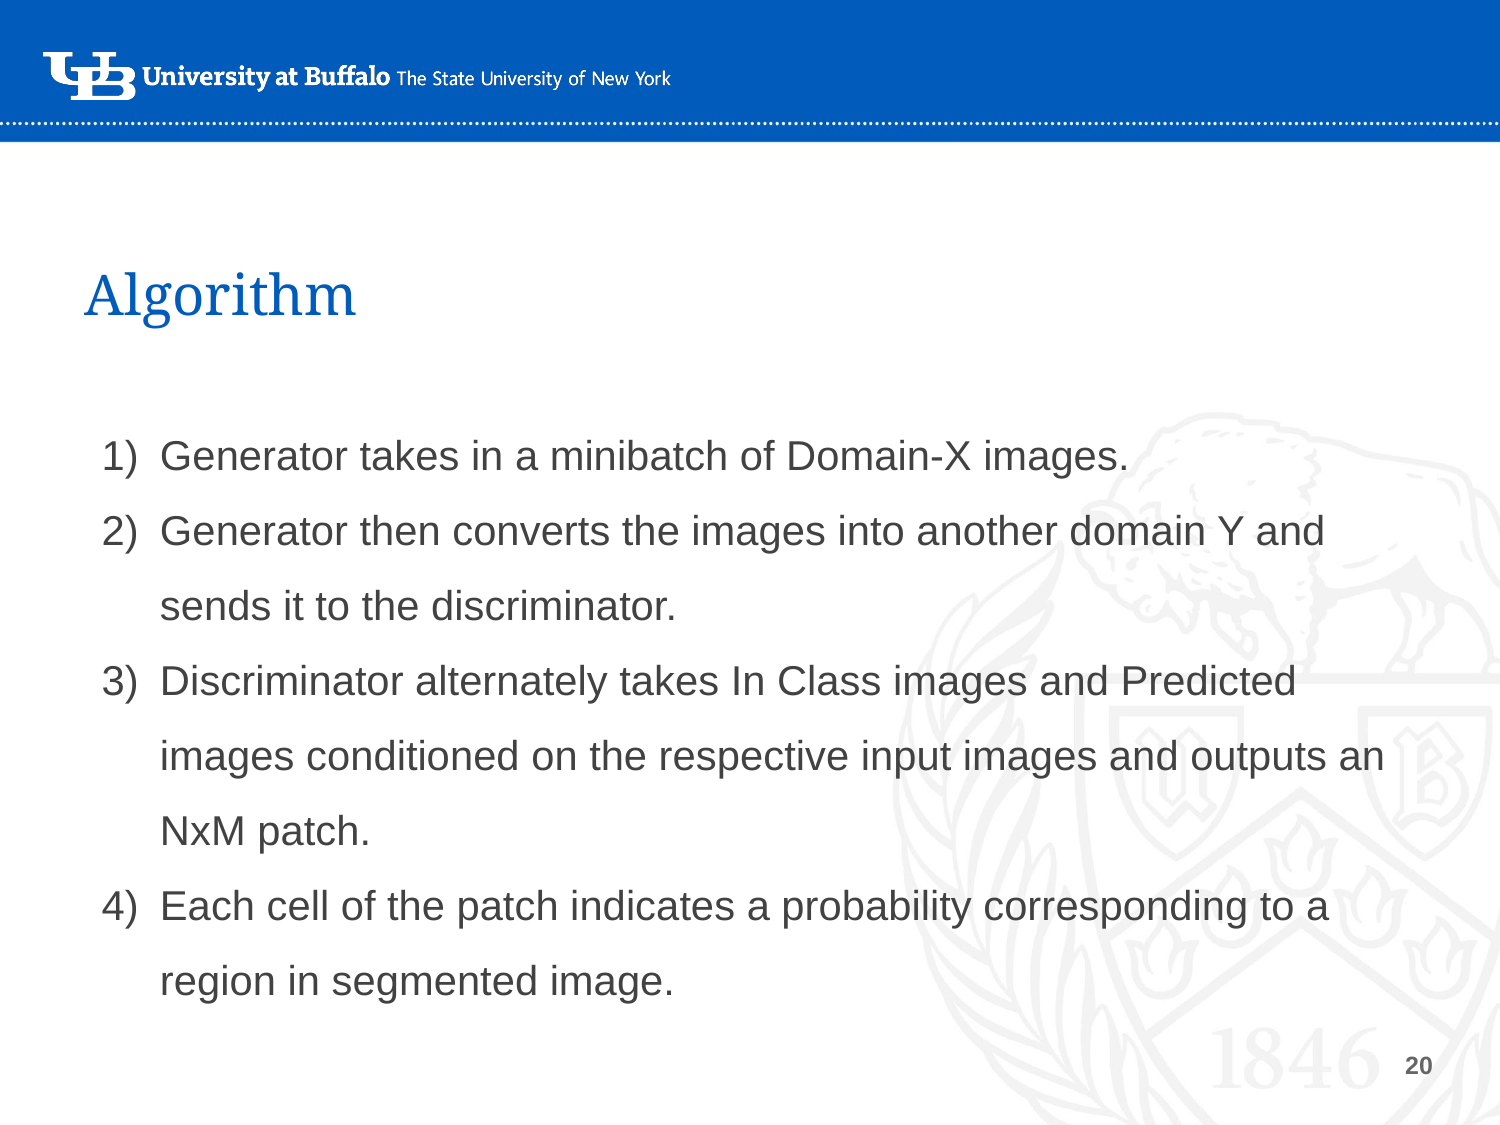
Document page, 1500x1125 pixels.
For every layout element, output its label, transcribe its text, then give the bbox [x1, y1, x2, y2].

list Generator takes in a minibatch of Domain-X images. Generator then converts the images into another domain Y and sends it to the discriminator. Discriminator alternately takes In Class images and Predicted images conditioned on the respective input images and outputs an NxM patch. Each cell of the patch indicates a probability corresponding to a region in segmented image. [70, 396, 1430, 1019]
picture [0, 0, 1500, 1125]
title Algorithm [70, 216, 1364, 335]
